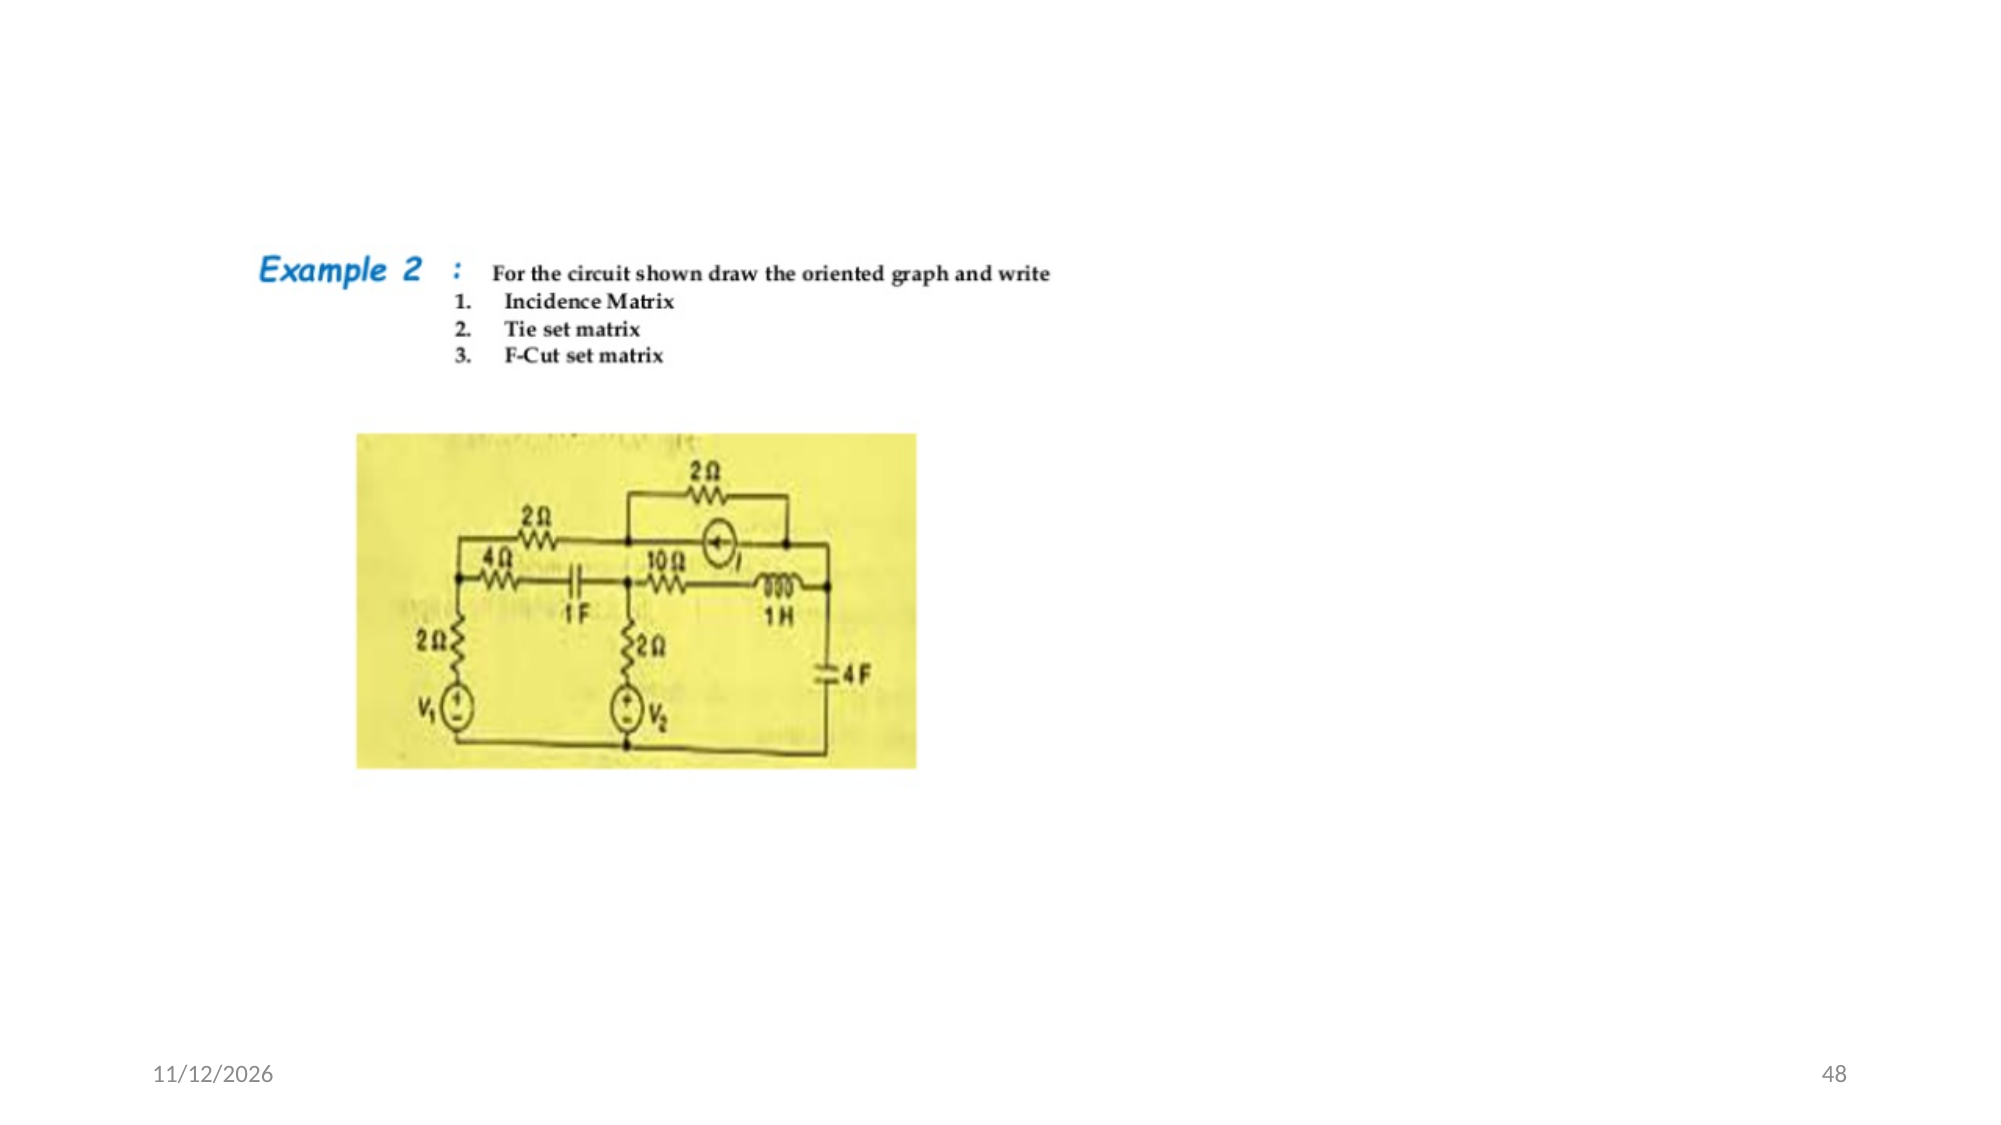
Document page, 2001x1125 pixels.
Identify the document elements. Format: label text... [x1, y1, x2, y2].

picture [237, 229, 1058, 825]
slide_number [137, 1042, 588, 1103]
slide_number 48 [1412, 1042, 1863, 1103]
